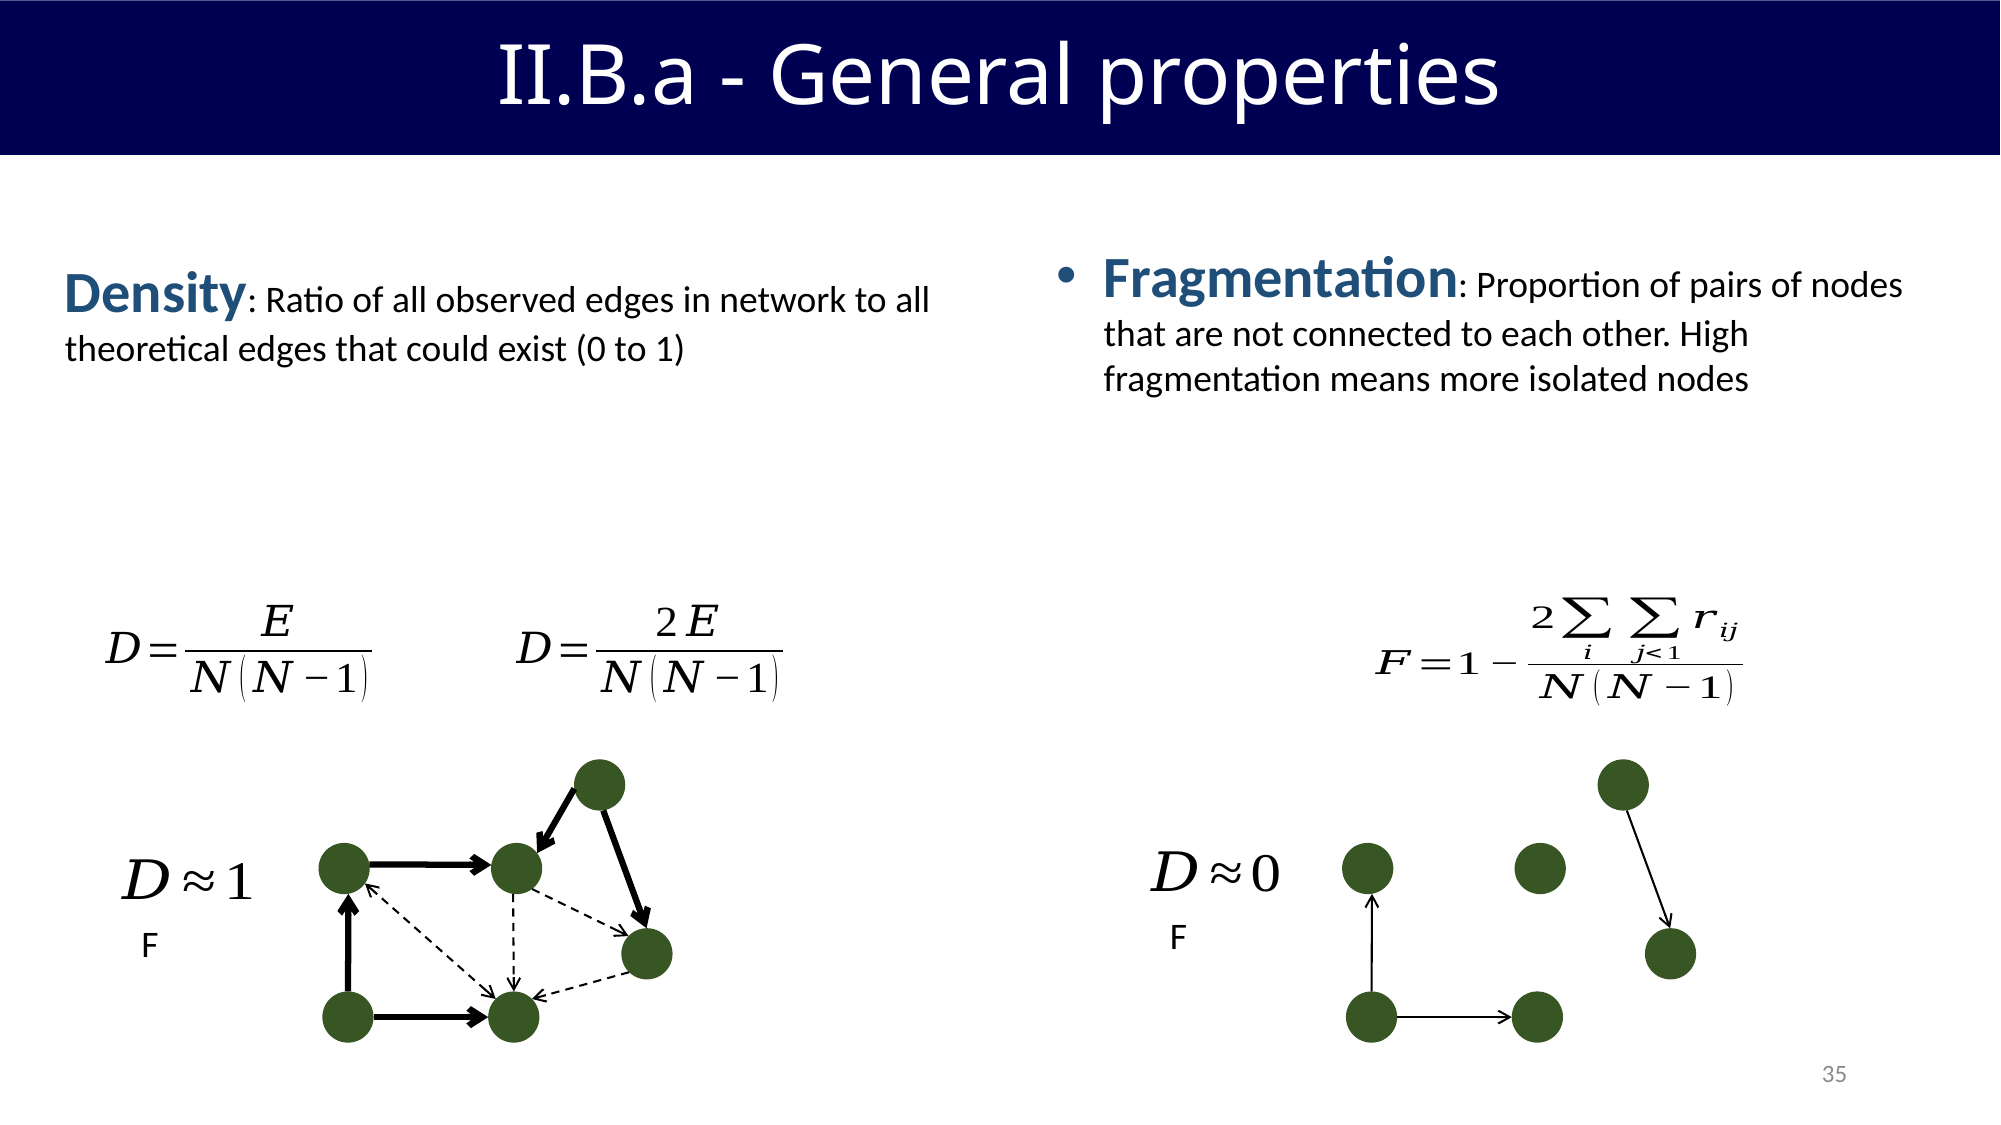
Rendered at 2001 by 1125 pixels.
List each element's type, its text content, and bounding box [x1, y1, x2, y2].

text_box [620, 927, 674, 981]
text_box [572, 758, 627, 812]
text_box [1513, 841, 1567, 896]
text_box [489, 841, 544, 896]
text_box [321, 990, 375, 1044]
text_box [364, 883, 496, 999]
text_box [531, 972, 630, 999]
text_box [1341, 841, 1395, 896]
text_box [537, 788, 575, 854]
text_box [317, 841, 371, 896]
slide_number 35 [1412, 1042, 1863, 1103]
text_box II.B.a - General properties [0, 0, 2000, 155]
text_box [1510, 990, 1565, 1044]
text_box [487, 990, 541, 1044]
text_box Fragmentation: Proportion of pairs of nodes that are not connected to each other. High fragmentation means more isolated nodes [1042, 231, 1950, 407]
text_box [1344, 990, 1399, 1044]
text_box [1643, 927, 1698, 981]
text_box [1596, 758, 1650, 812]
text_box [532, 888, 629, 936]
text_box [603, 810, 647, 929]
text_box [1626, 810, 1671, 929]
text_box Density: Ratio of all observed edges in network to all theoretical edges that could exist (0 to 1) [49, 246, 958, 377]
